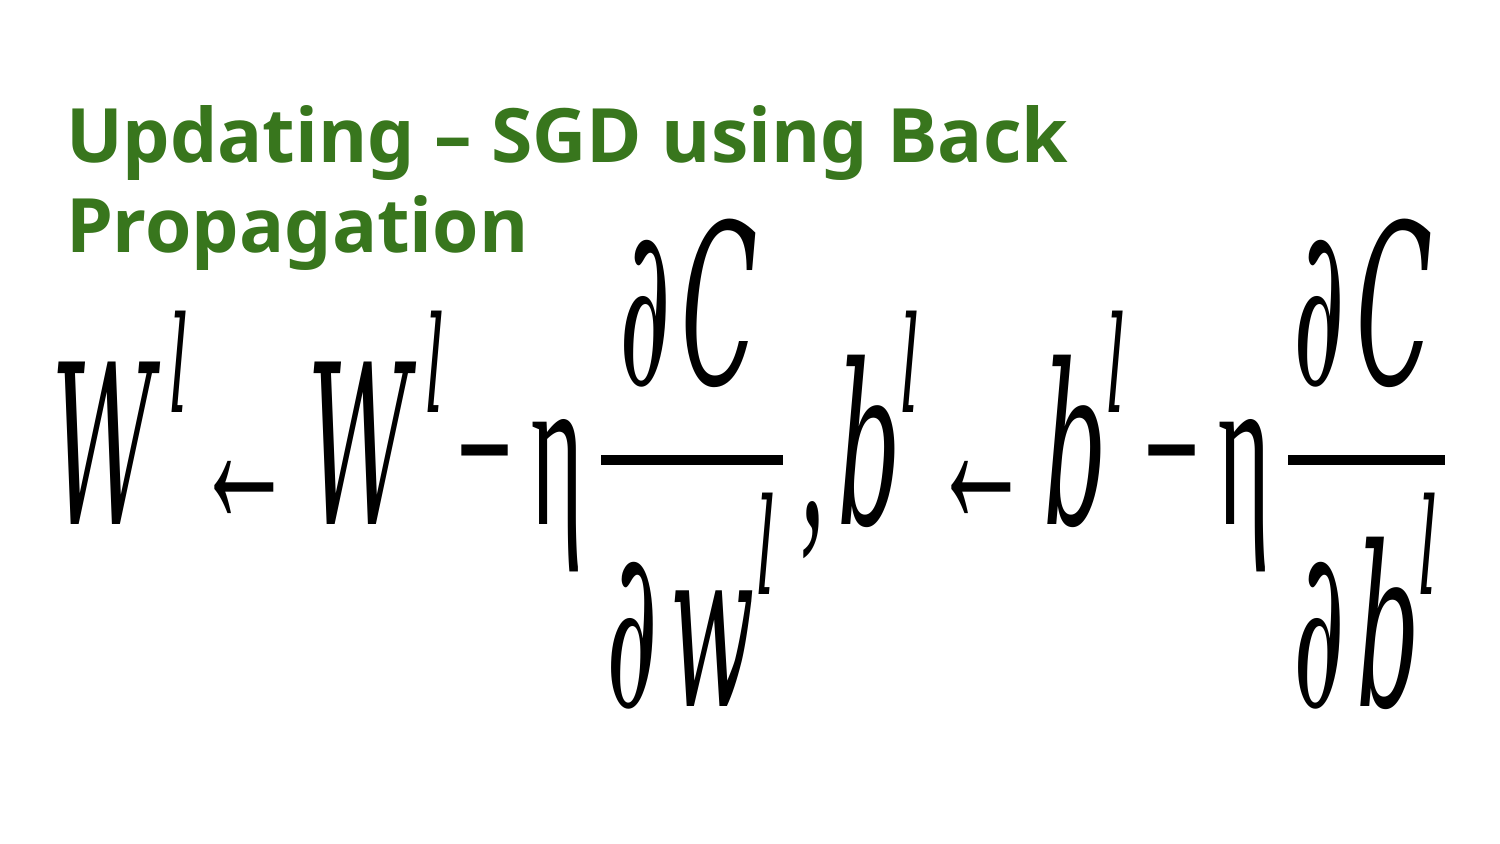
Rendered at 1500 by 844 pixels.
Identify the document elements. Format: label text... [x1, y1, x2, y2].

title Updating – SGD using Back Propagation [51, 72, 1449, 167]
